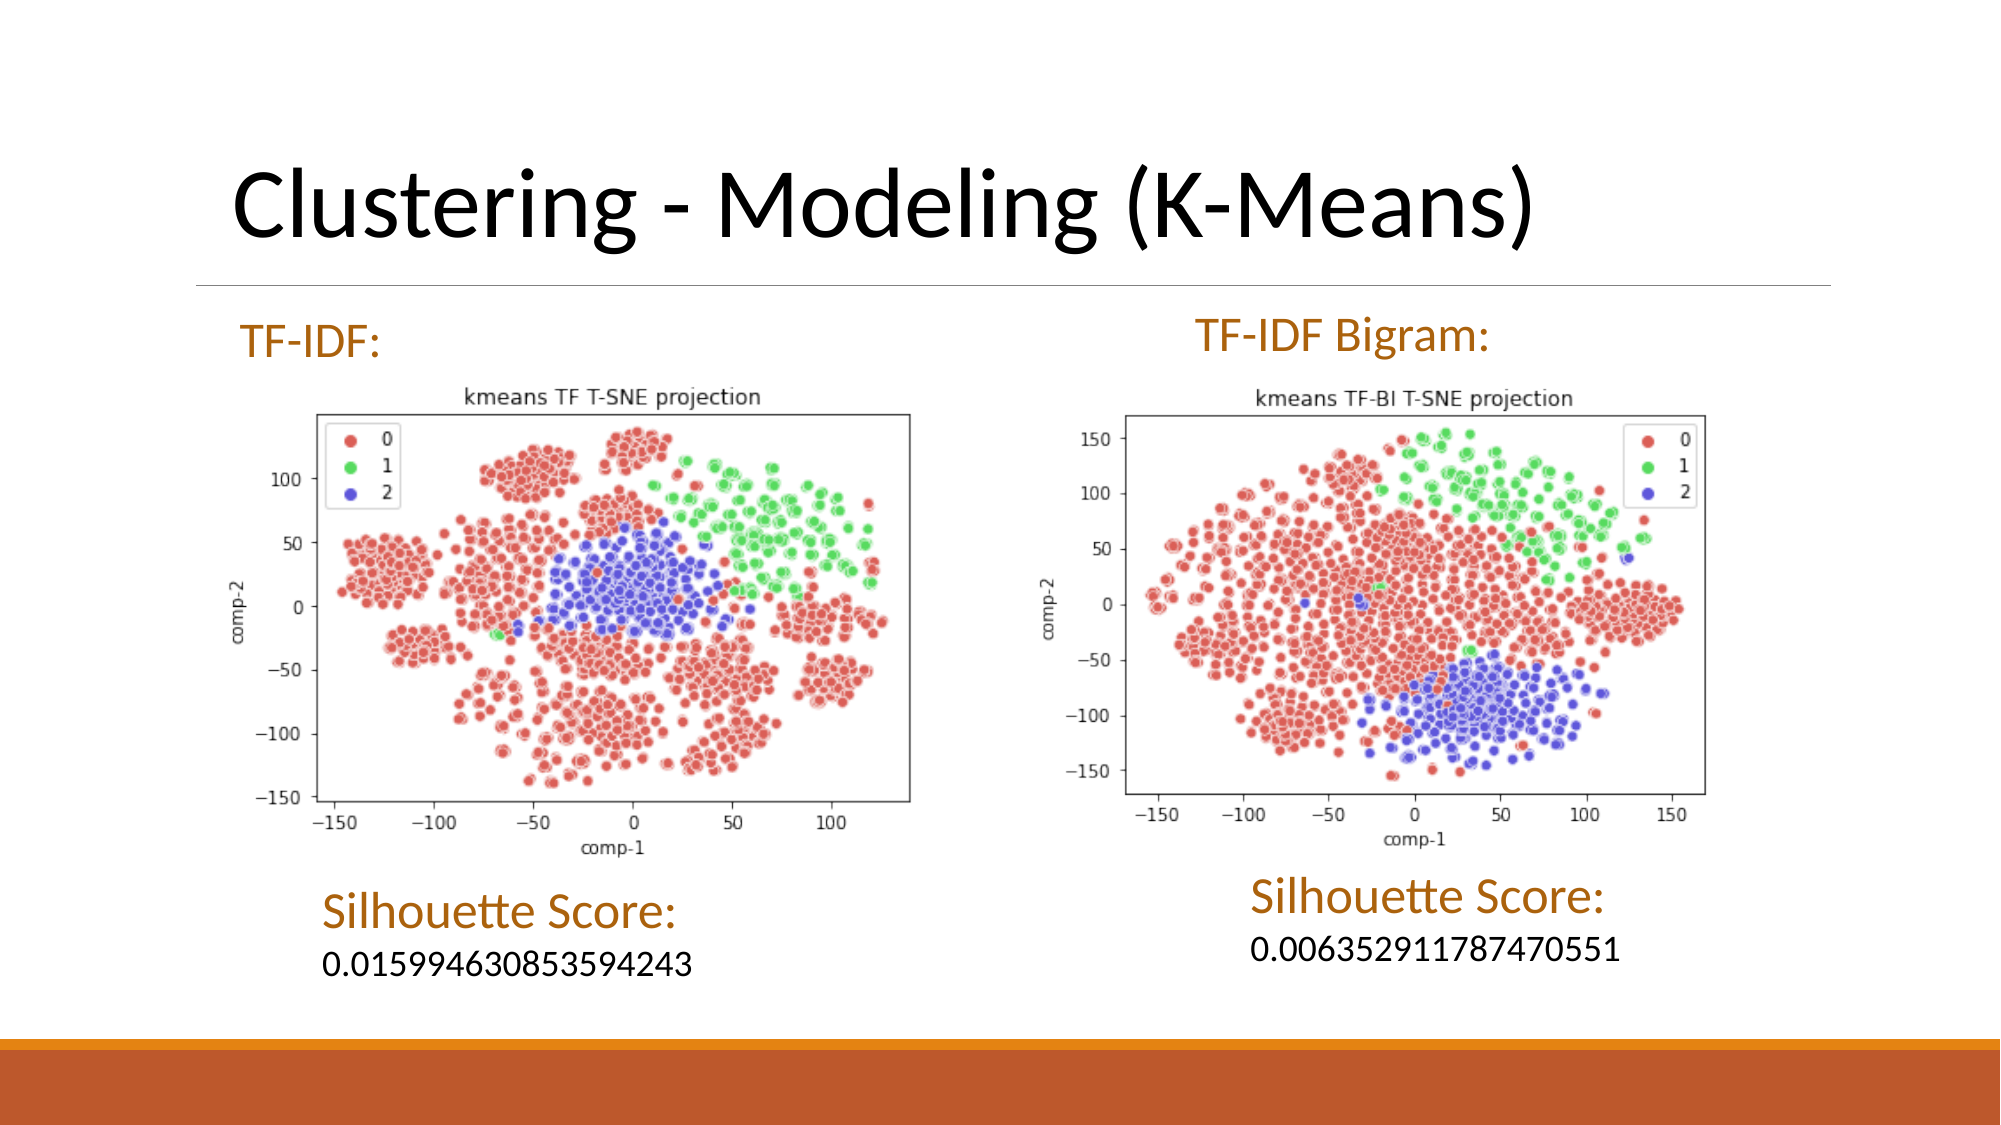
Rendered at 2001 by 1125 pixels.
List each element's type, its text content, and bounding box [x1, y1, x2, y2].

picture [1028, 377, 1717, 860]
text_box TF-IDF Bigram: [1180, 294, 1744, 369]
text_box Silhouette Score: 0.015994630853594243 [307, 879, 788, 992]
text_box Clustering - Modeling (K-Means) [217, 193, 1782, 265]
text_box TF-IDF: [224, 299, 627, 372]
picture [217, 375, 922, 869]
text_box Silhouette Score: 0.006352911787470551 [1235, 869, 1716, 977]
